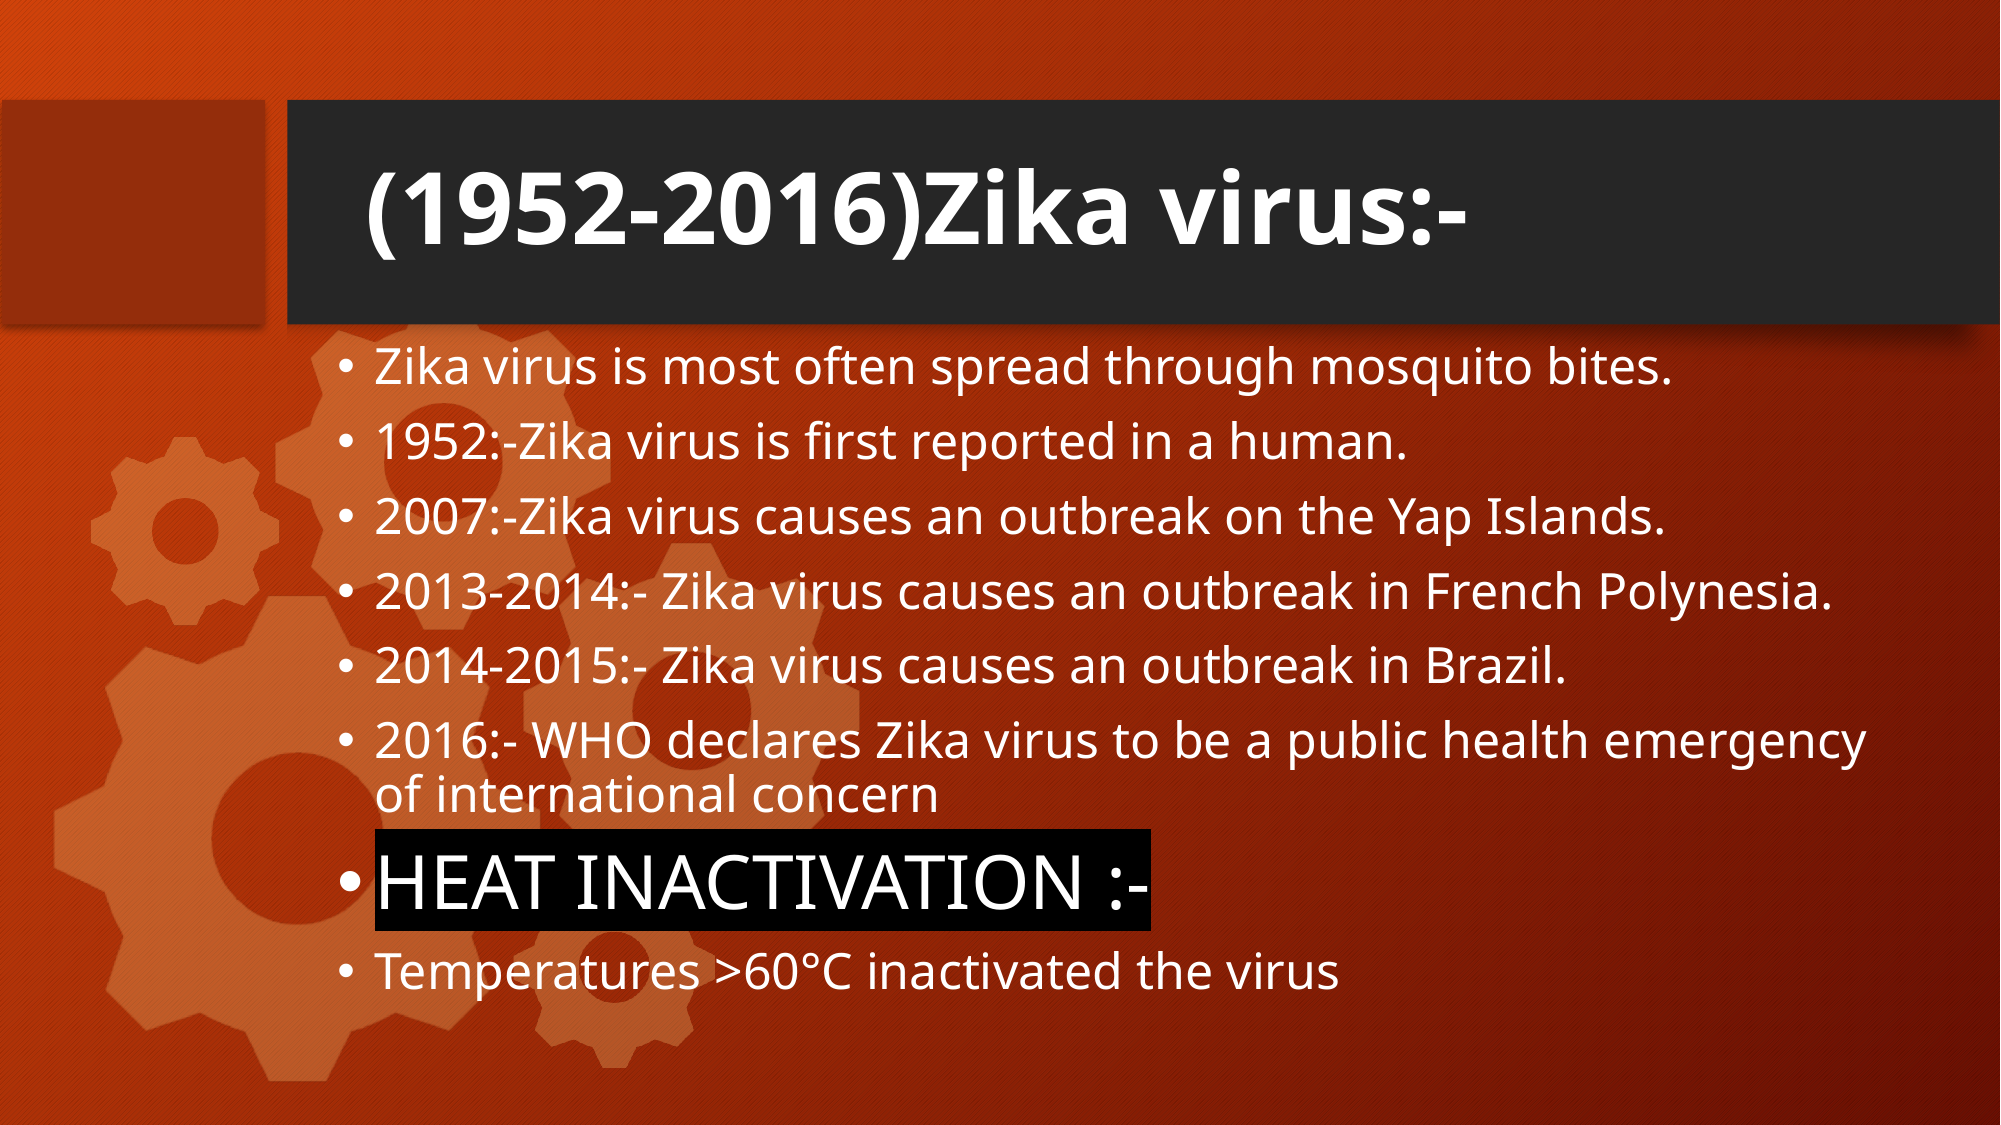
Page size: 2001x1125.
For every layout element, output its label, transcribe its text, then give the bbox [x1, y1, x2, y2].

list Zika virus is most often spread through mosquito bites. 1952:-Zika virus is first reported in a human.​ 2007:-Zika virus causes an outbreak on the Yap Islands.​ 2013-2014:- Zika virus causes an outbreak in French Polynesia.​ 2014-2015:- Zika virus causes an outbreak in Brazil.​ 2016:- WHO declares Zika virus to be a public health emergency of international concern​ HEAT INACTIVATION :-​ Temperatures >60°C inactivated the virus​ [322, 334, 1928, 1073]
picture [11, 226, 2000, 1109]
title (1952-2016)Zika virus:- [350, 123, 1928, 301]
